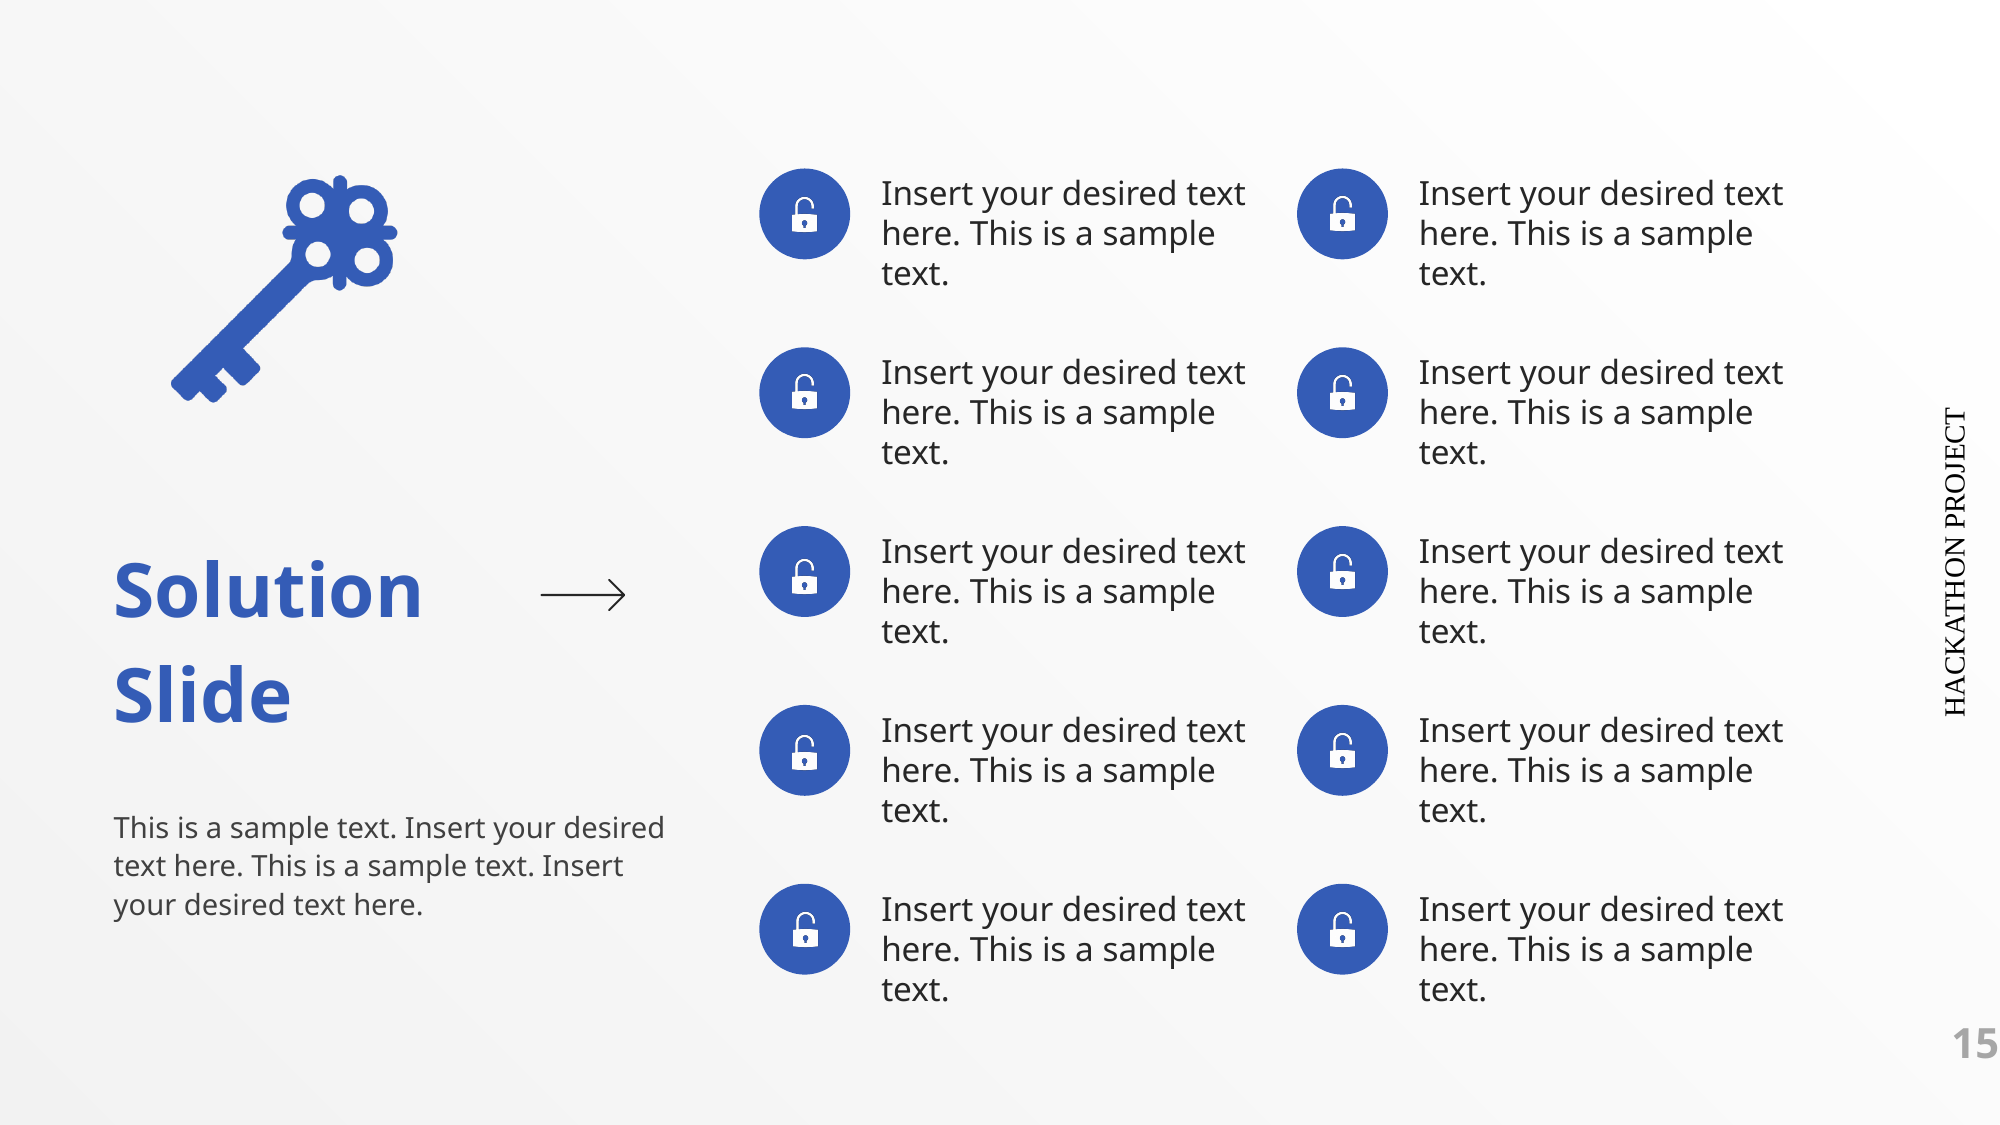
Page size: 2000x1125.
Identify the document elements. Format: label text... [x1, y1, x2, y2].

text_box [757, 524, 853, 620]
text_box Insert your desired text here. This is a sample text. [881, 530, 1266, 615]
picture [1321, 729, 1364, 772]
text_box Insert your desired text here. This is a sample text. [1418, 530, 1803, 615]
text_box [757, 881, 853, 977]
text_box [1294, 524, 1391, 620]
text_box Insert your desired text here. This is a sample text. [1418, 172, 1803, 257]
picture [1321, 907, 1364, 951]
list This is a sample text. Insert your desired text here. This is a sample text. Insert your desired text here. [113, 795, 682, 1012]
slide_number 15 [1808, 987, 2000, 1103]
text_box [1294, 345, 1391, 441]
picture [783, 731, 827, 774]
picture [1321, 192, 1364, 236]
picture [783, 555, 827, 599]
text_box [757, 166, 853, 262]
text_box [757, 345, 853, 441]
picture [151, 155, 418, 422]
picture [783, 370, 827, 414]
text_box [540, 579, 625, 611]
picture [1321, 550, 1364, 593]
text_box [1294, 881, 1391, 977]
footer HACKATHON PROJECT [1922, 245, 1983, 880]
text_box [1294, 166, 1391, 262]
text_box Insert your desired text here. This is a sample text. [1418, 351, 1803, 436]
picture [784, 908, 827, 952]
list Solution Slide [113, 390, 686, 748]
text_box Insert your desired text here. This is a sample text. [1418, 887, 1803, 973]
text_box Insert your desired text here. This is a sample text. [881, 887, 1266, 973]
text_box Insert your desired text here. This is a sample text. [1418, 709, 1803, 794]
picture [1321, 371, 1364, 415]
picture [783, 193, 827, 236]
text_box [757, 702, 853, 798]
text_box Insert your desired text here. This is a sample text. [881, 172, 1266, 257]
text_box Insert your desired text here. This is a sample text. [881, 709, 1266, 794]
text_box [1294, 702, 1391, 798]
text_box Insert your desired text here. This is a sample text. [881, 351, 1266, 436]
